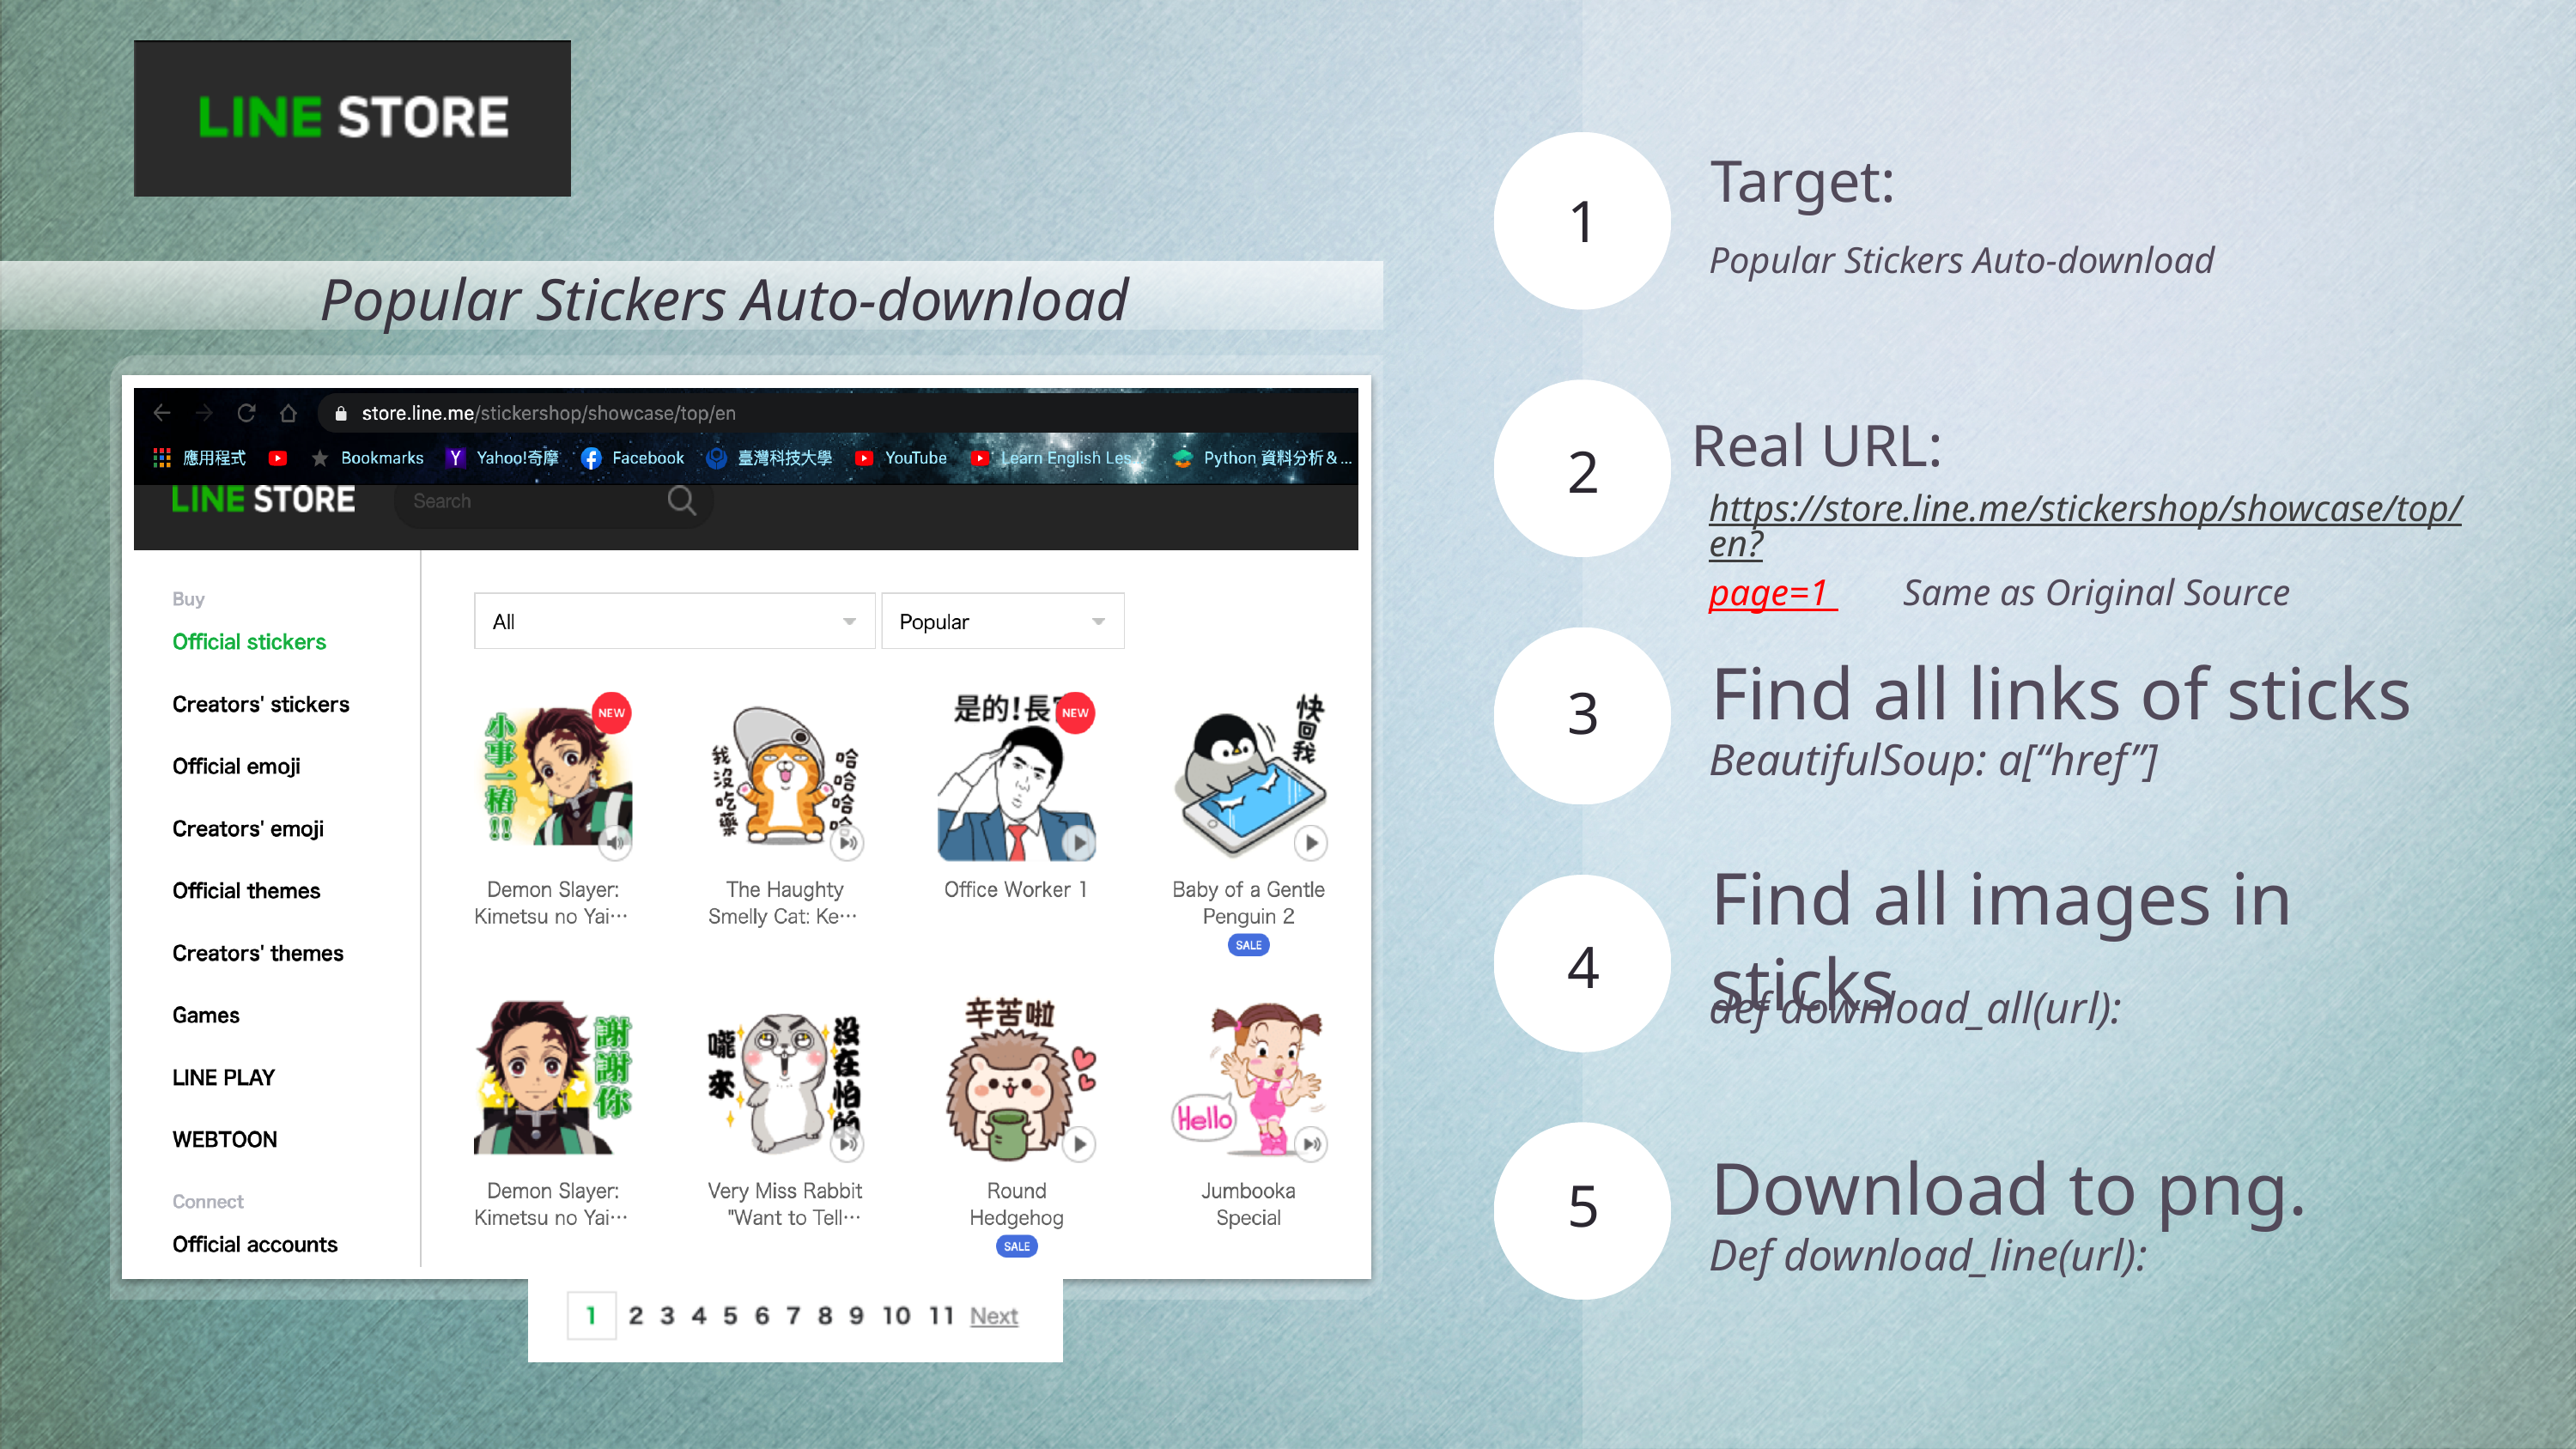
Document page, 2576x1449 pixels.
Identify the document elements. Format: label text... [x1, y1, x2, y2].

picture [0, 0, 1583, 1449]
list Target: [1687, 128, 2576, 264]
list BeautifulSoup: a[“href”] [1686, 721, 2484, 802]
list https://store.line.me/stickershop/showcase/top/en?page=1 Same as Original Source [1686, 474, 2499, 555]
list Find all images in sticks [1687, 870, 2478, 968]
text_box 4 [1554, 925, 1633, 1006]
text_box 2 [1554, 429, 1633, 512]
text_box 1 [1554, 178, 1633, 260]
text_box 3 [1554, 670, 1633, 752]
list Download to png. [1687, 1119, 2478, 1216]
list Find all links of sticks [1687, 623, 2478, 721]
list Popular Stickers Auto-download [95, 253, 1370, 342]
list Popular Stickers Auto-download [1686, 226, 2484, 307]
list def download_all(url): [1686, 968, 2484, 1050]
text_box 5 [1554, 1163, 1633, 1245]
list Real URL: [1668, 376, 2557, 512]
list Def download_line(url): [1686, 1216, 2484, 1297]
